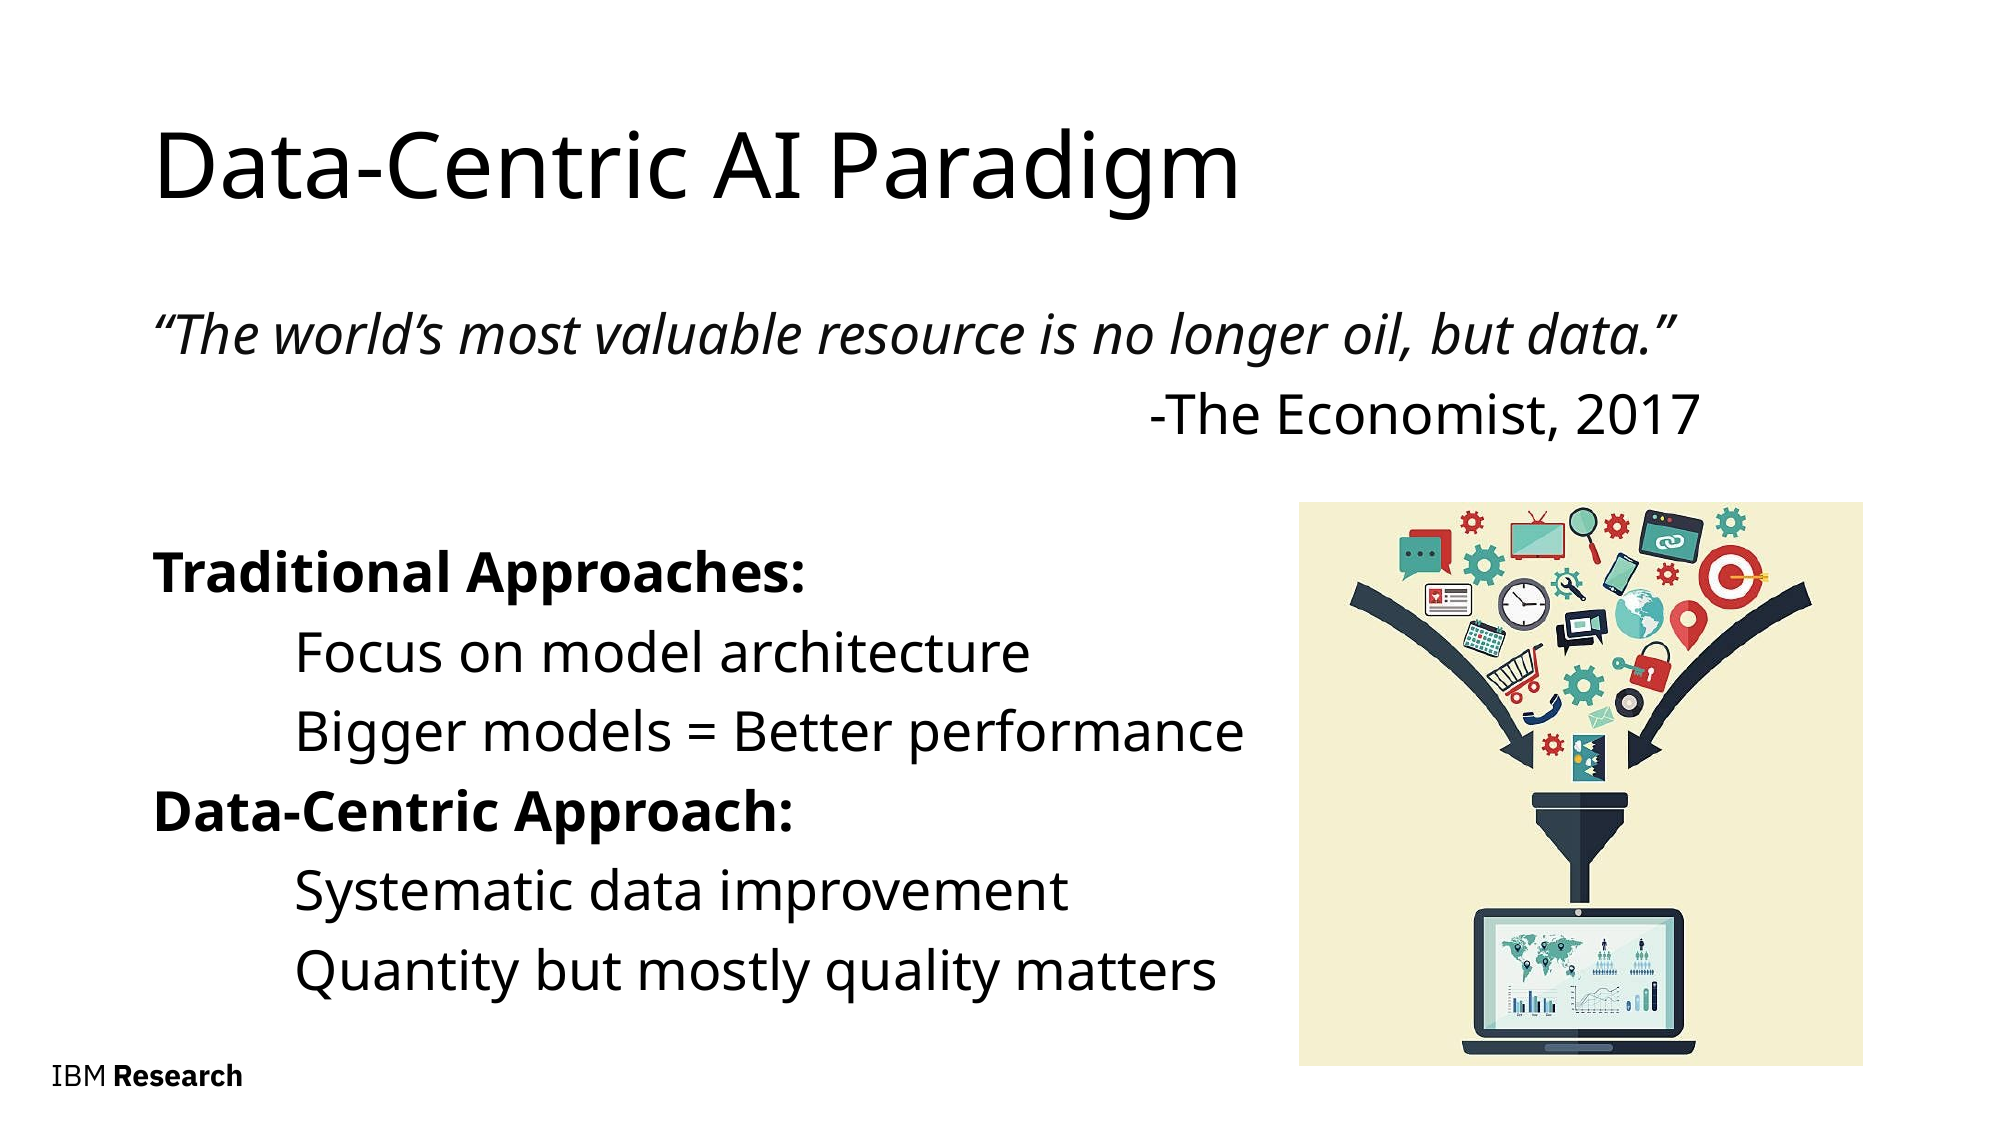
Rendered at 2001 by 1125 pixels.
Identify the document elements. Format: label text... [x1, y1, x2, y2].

picture [1298, 502, 1863, 1066]
picture [46, 1060, 246, 1090]
list “The world’s most valuable resource is no longer oil, but data.” -The Economist, 2017 Traditional Approaches: Focus on model architecture Bigger models = Better performance Data-Centric Approach: Systematic data improvement Quantity but mostly quality matters [137, 299, 1863, 1014]
title Data-Centric AI Paradigm [137, 59, 1863, 278]
